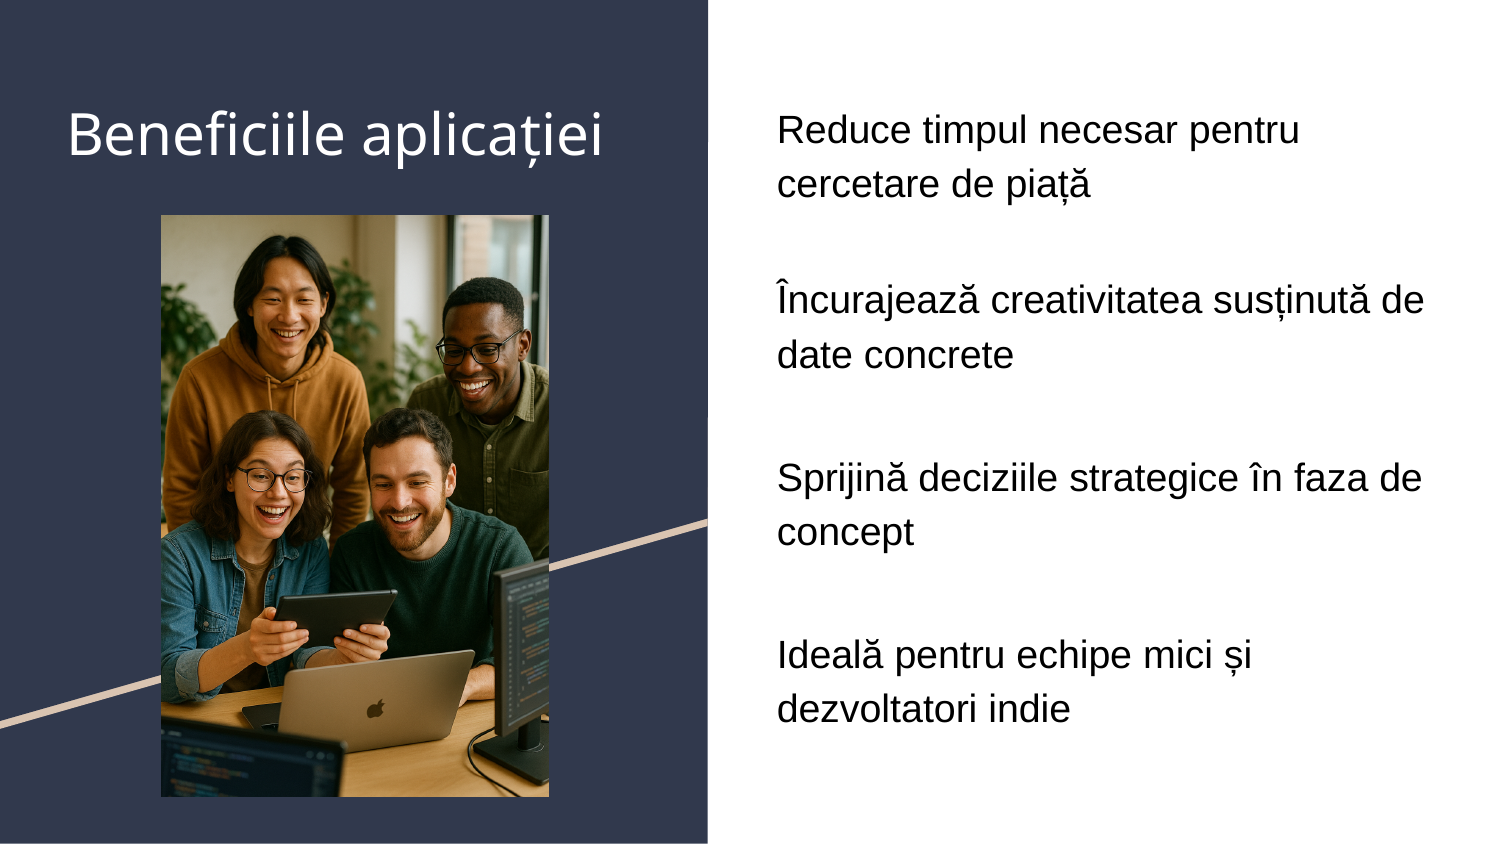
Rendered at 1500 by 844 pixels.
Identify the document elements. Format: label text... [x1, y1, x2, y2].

list Reduce timpul necesar pentru cercetare de piață Încurajează creativitatea susținută de date concrete Sprijină deciziile strategice în faza de concept Ideală pentru echipe mici și dezvoltatori indie [761, 82, 1446, 755]
picture [161, 215, 550, 798]
title Beneficiile aplicației [51, 82, 660, 494]
